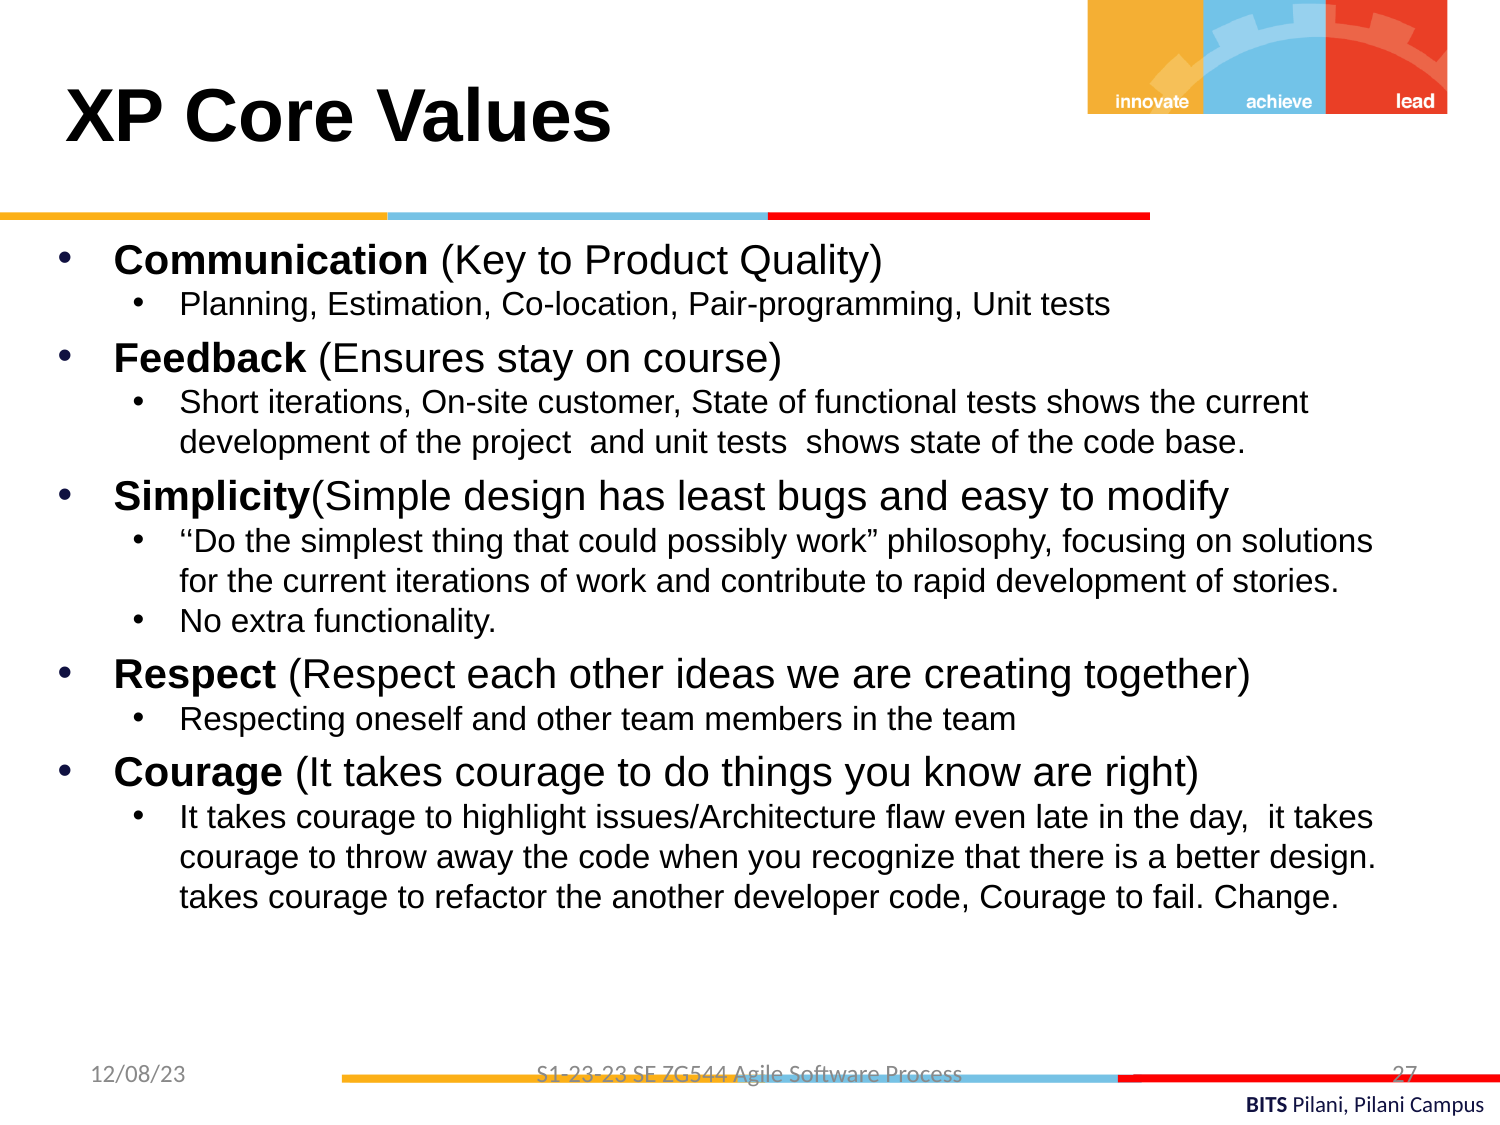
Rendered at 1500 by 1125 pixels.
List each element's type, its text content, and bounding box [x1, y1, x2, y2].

slide_number 27 [1382, 1051, 1426, 1094]
list Communication (Key to Product Quality) Planning, Estimation, Co-location, Pair-programming, Unit tests Feedback (Ensures stay on course) Short iterations, On-site customer, State of functional tests shows the current development of the project and unit tests shows state of the code base. Simplicity(Simple design has least bugs and easy to modify ‘‘Do the simplest thing that could possibly work” philosophy, focusing on solutions for the current iterations of work and contribute to rapid development of stories. No extra functionality. Respect (Respect each other ideas we are creating together) Respecting oneself and other team members in the team Courage (It takes courage to do things you know are right) It takes courage to highlight issues/Architecture flaw even late in the day, it takes courage to throw away the code when you recognize that there is a better design. takes courage to refactor the another developer code, Courage to fail. Change. [49, 224, 1401, 1076]
text_box S1-23-23 SE ZG544 Agile Software Process [519, 1050, 980, 1095]
text_box XP Core Values [57, 24, 1080, 213]
picture [1087, 0, 1448, 114]
text_box 12/08/23 [82, 1050, 418, 1095]
